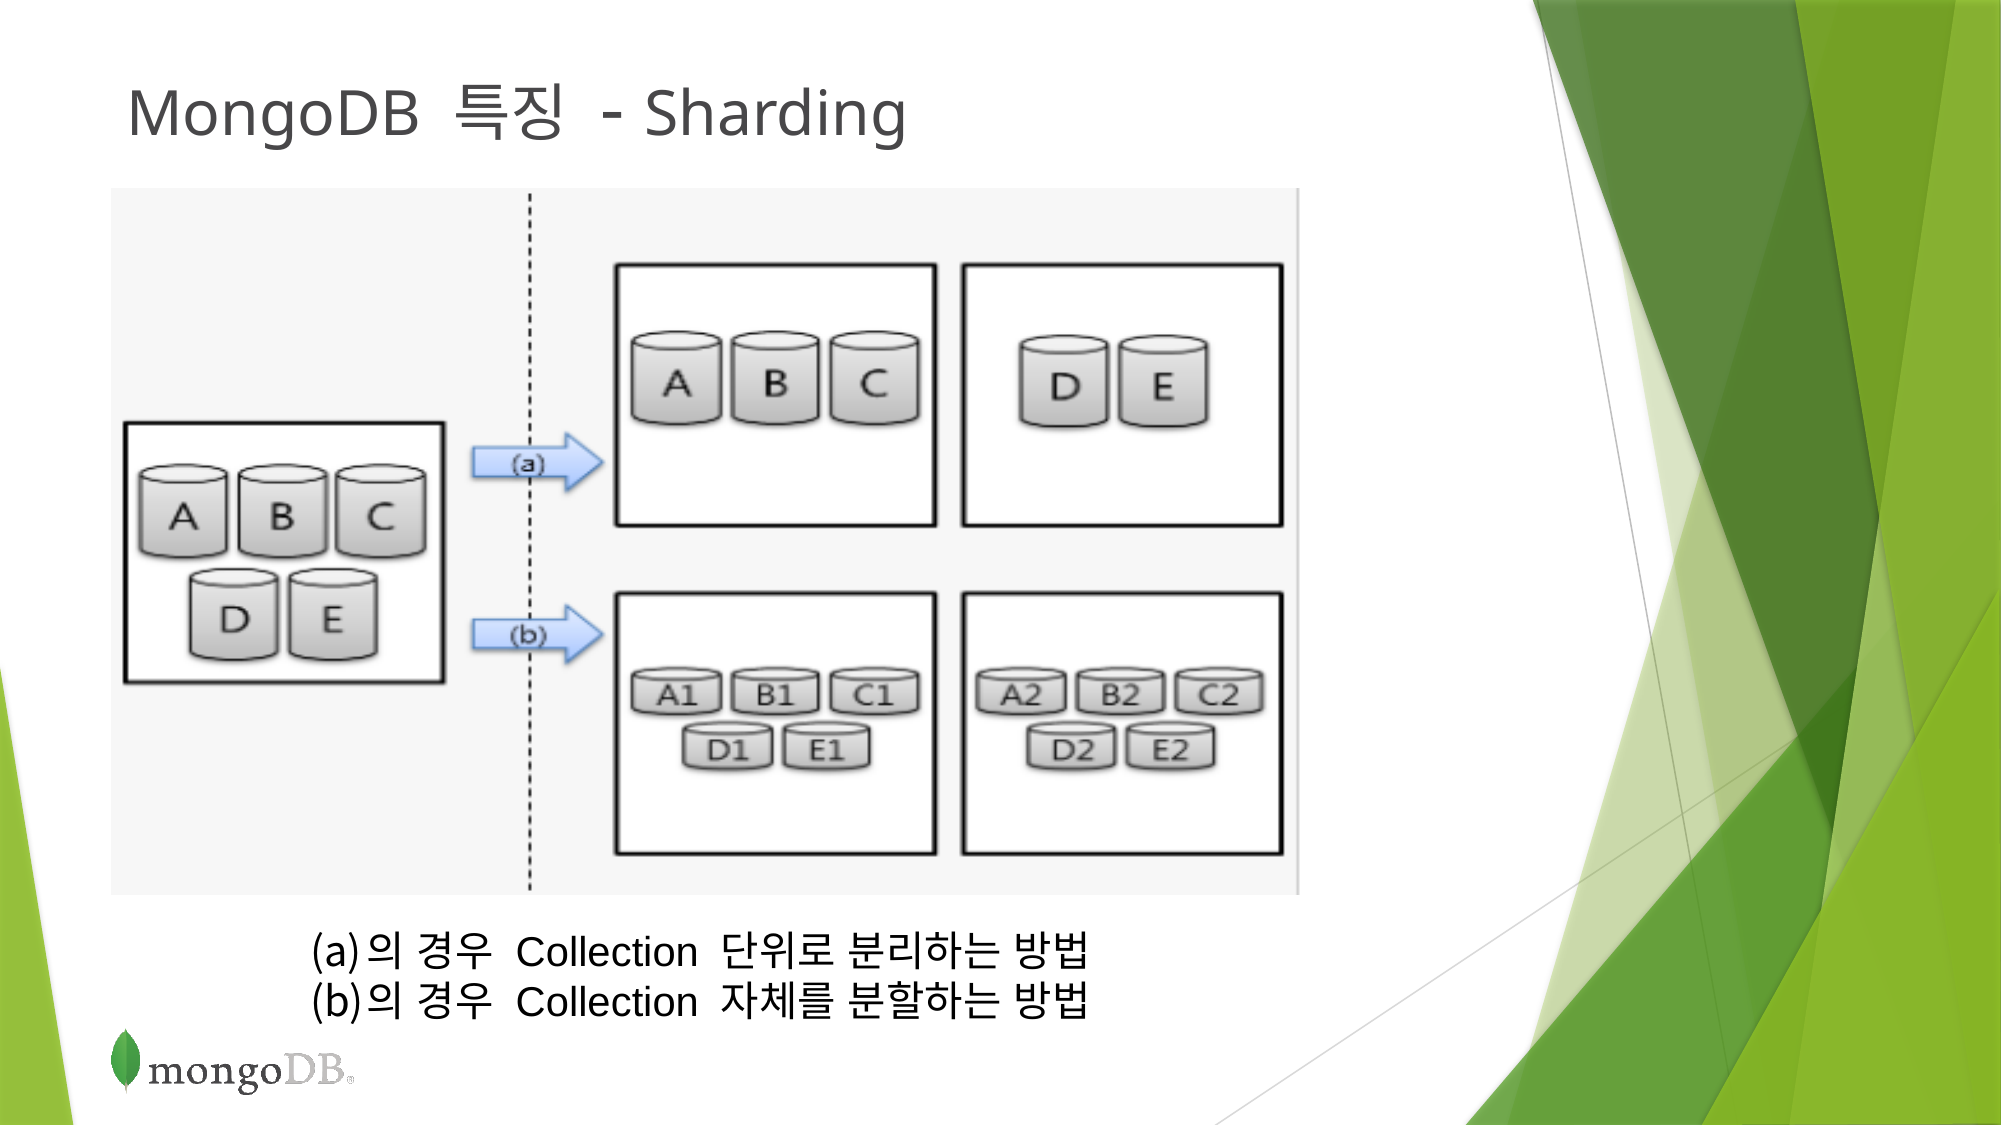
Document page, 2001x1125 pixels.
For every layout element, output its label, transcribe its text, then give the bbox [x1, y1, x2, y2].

text_box 의 경우 Collection 단위로 분리하는 방법 의 경우 Collection 자체를 분할하는 방법 [295, 916, 1209, 1032]
title MongoDB 특징 - Sharding [111, 53, 1522, 181]
picture [110, 188, 1305, 896]
picture [110, 1028, 354, 1096]
